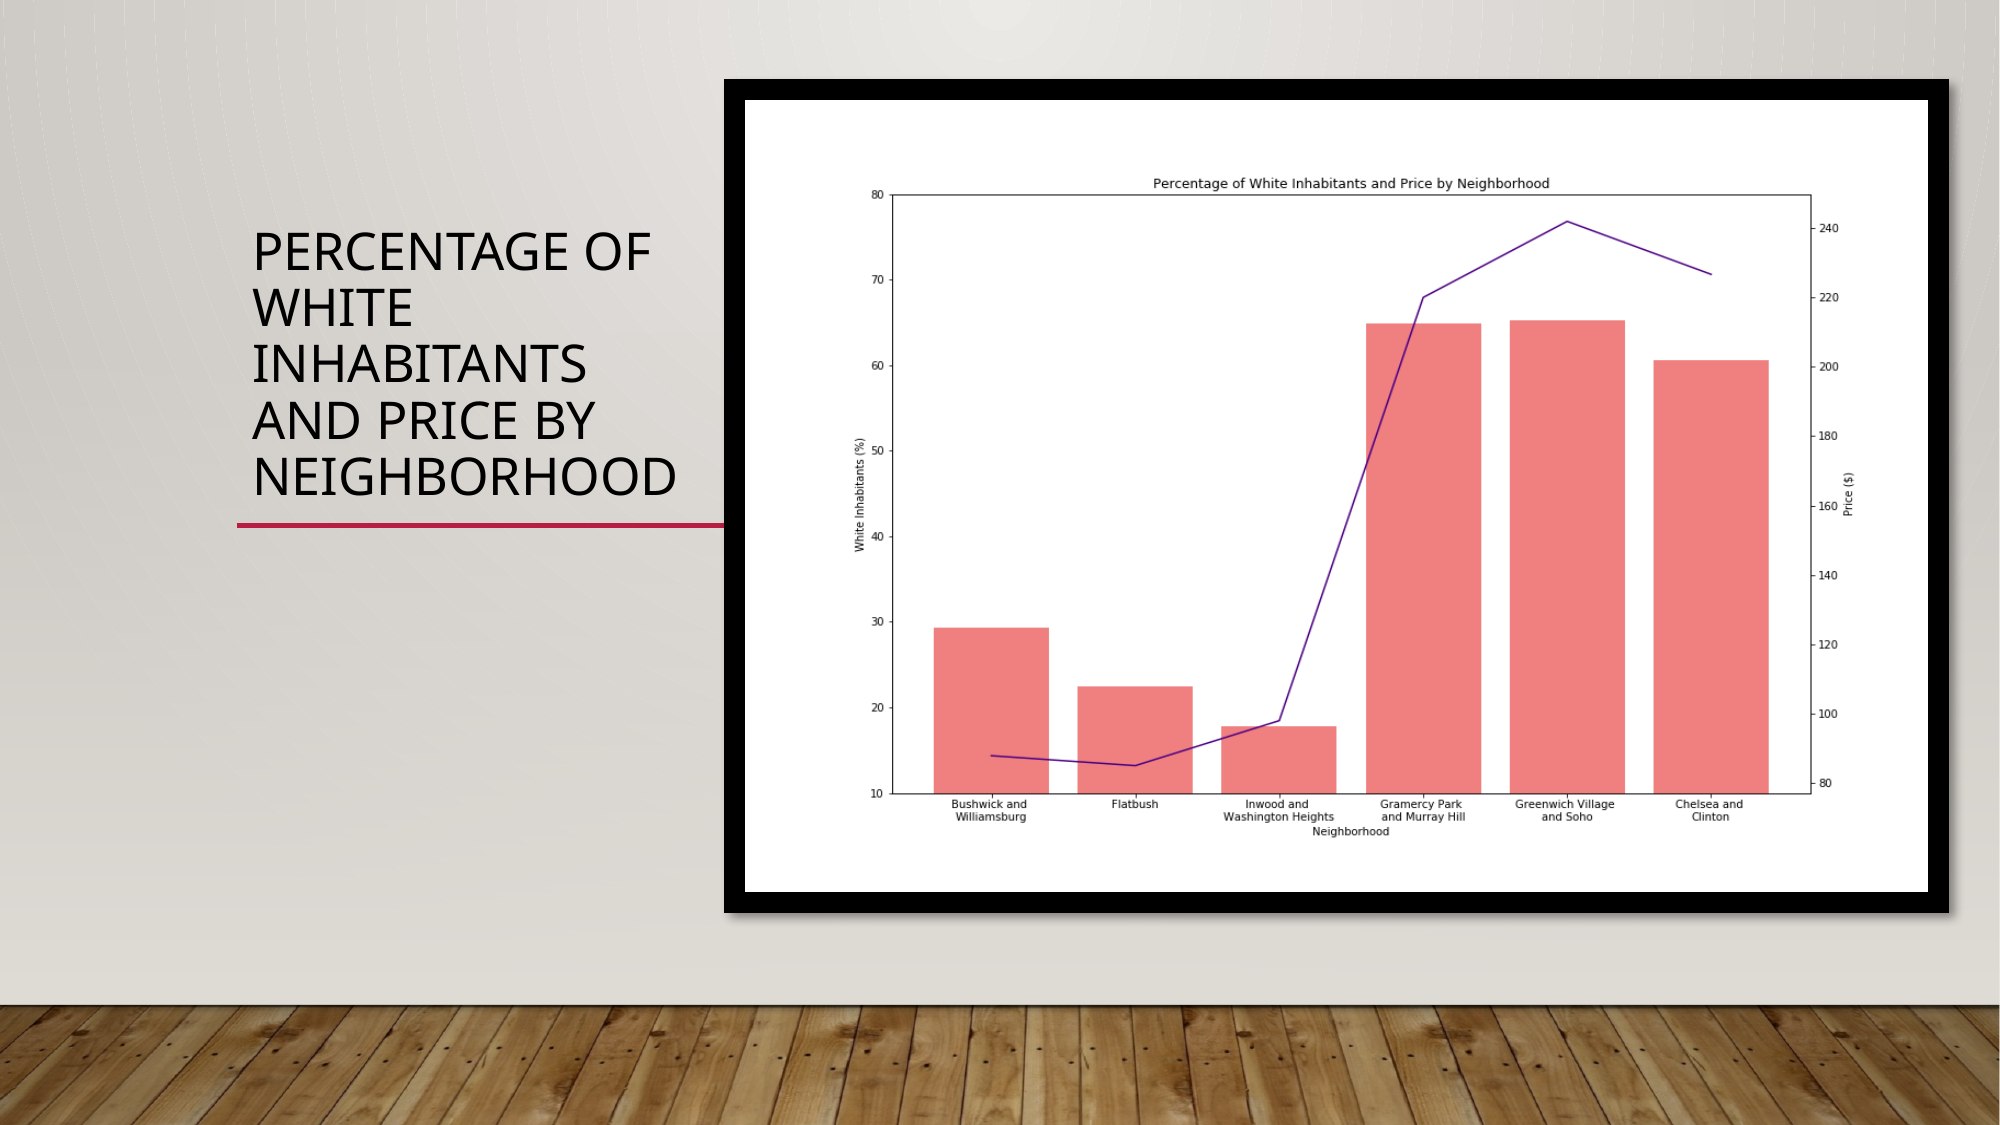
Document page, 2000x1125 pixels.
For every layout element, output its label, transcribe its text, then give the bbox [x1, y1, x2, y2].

picture [744, 99, 1929, 893]
title Percentage of white inhabitants and price by neighborhood [237, 200, 701, 507]
picture [0, 1005, 2000, 1125]
